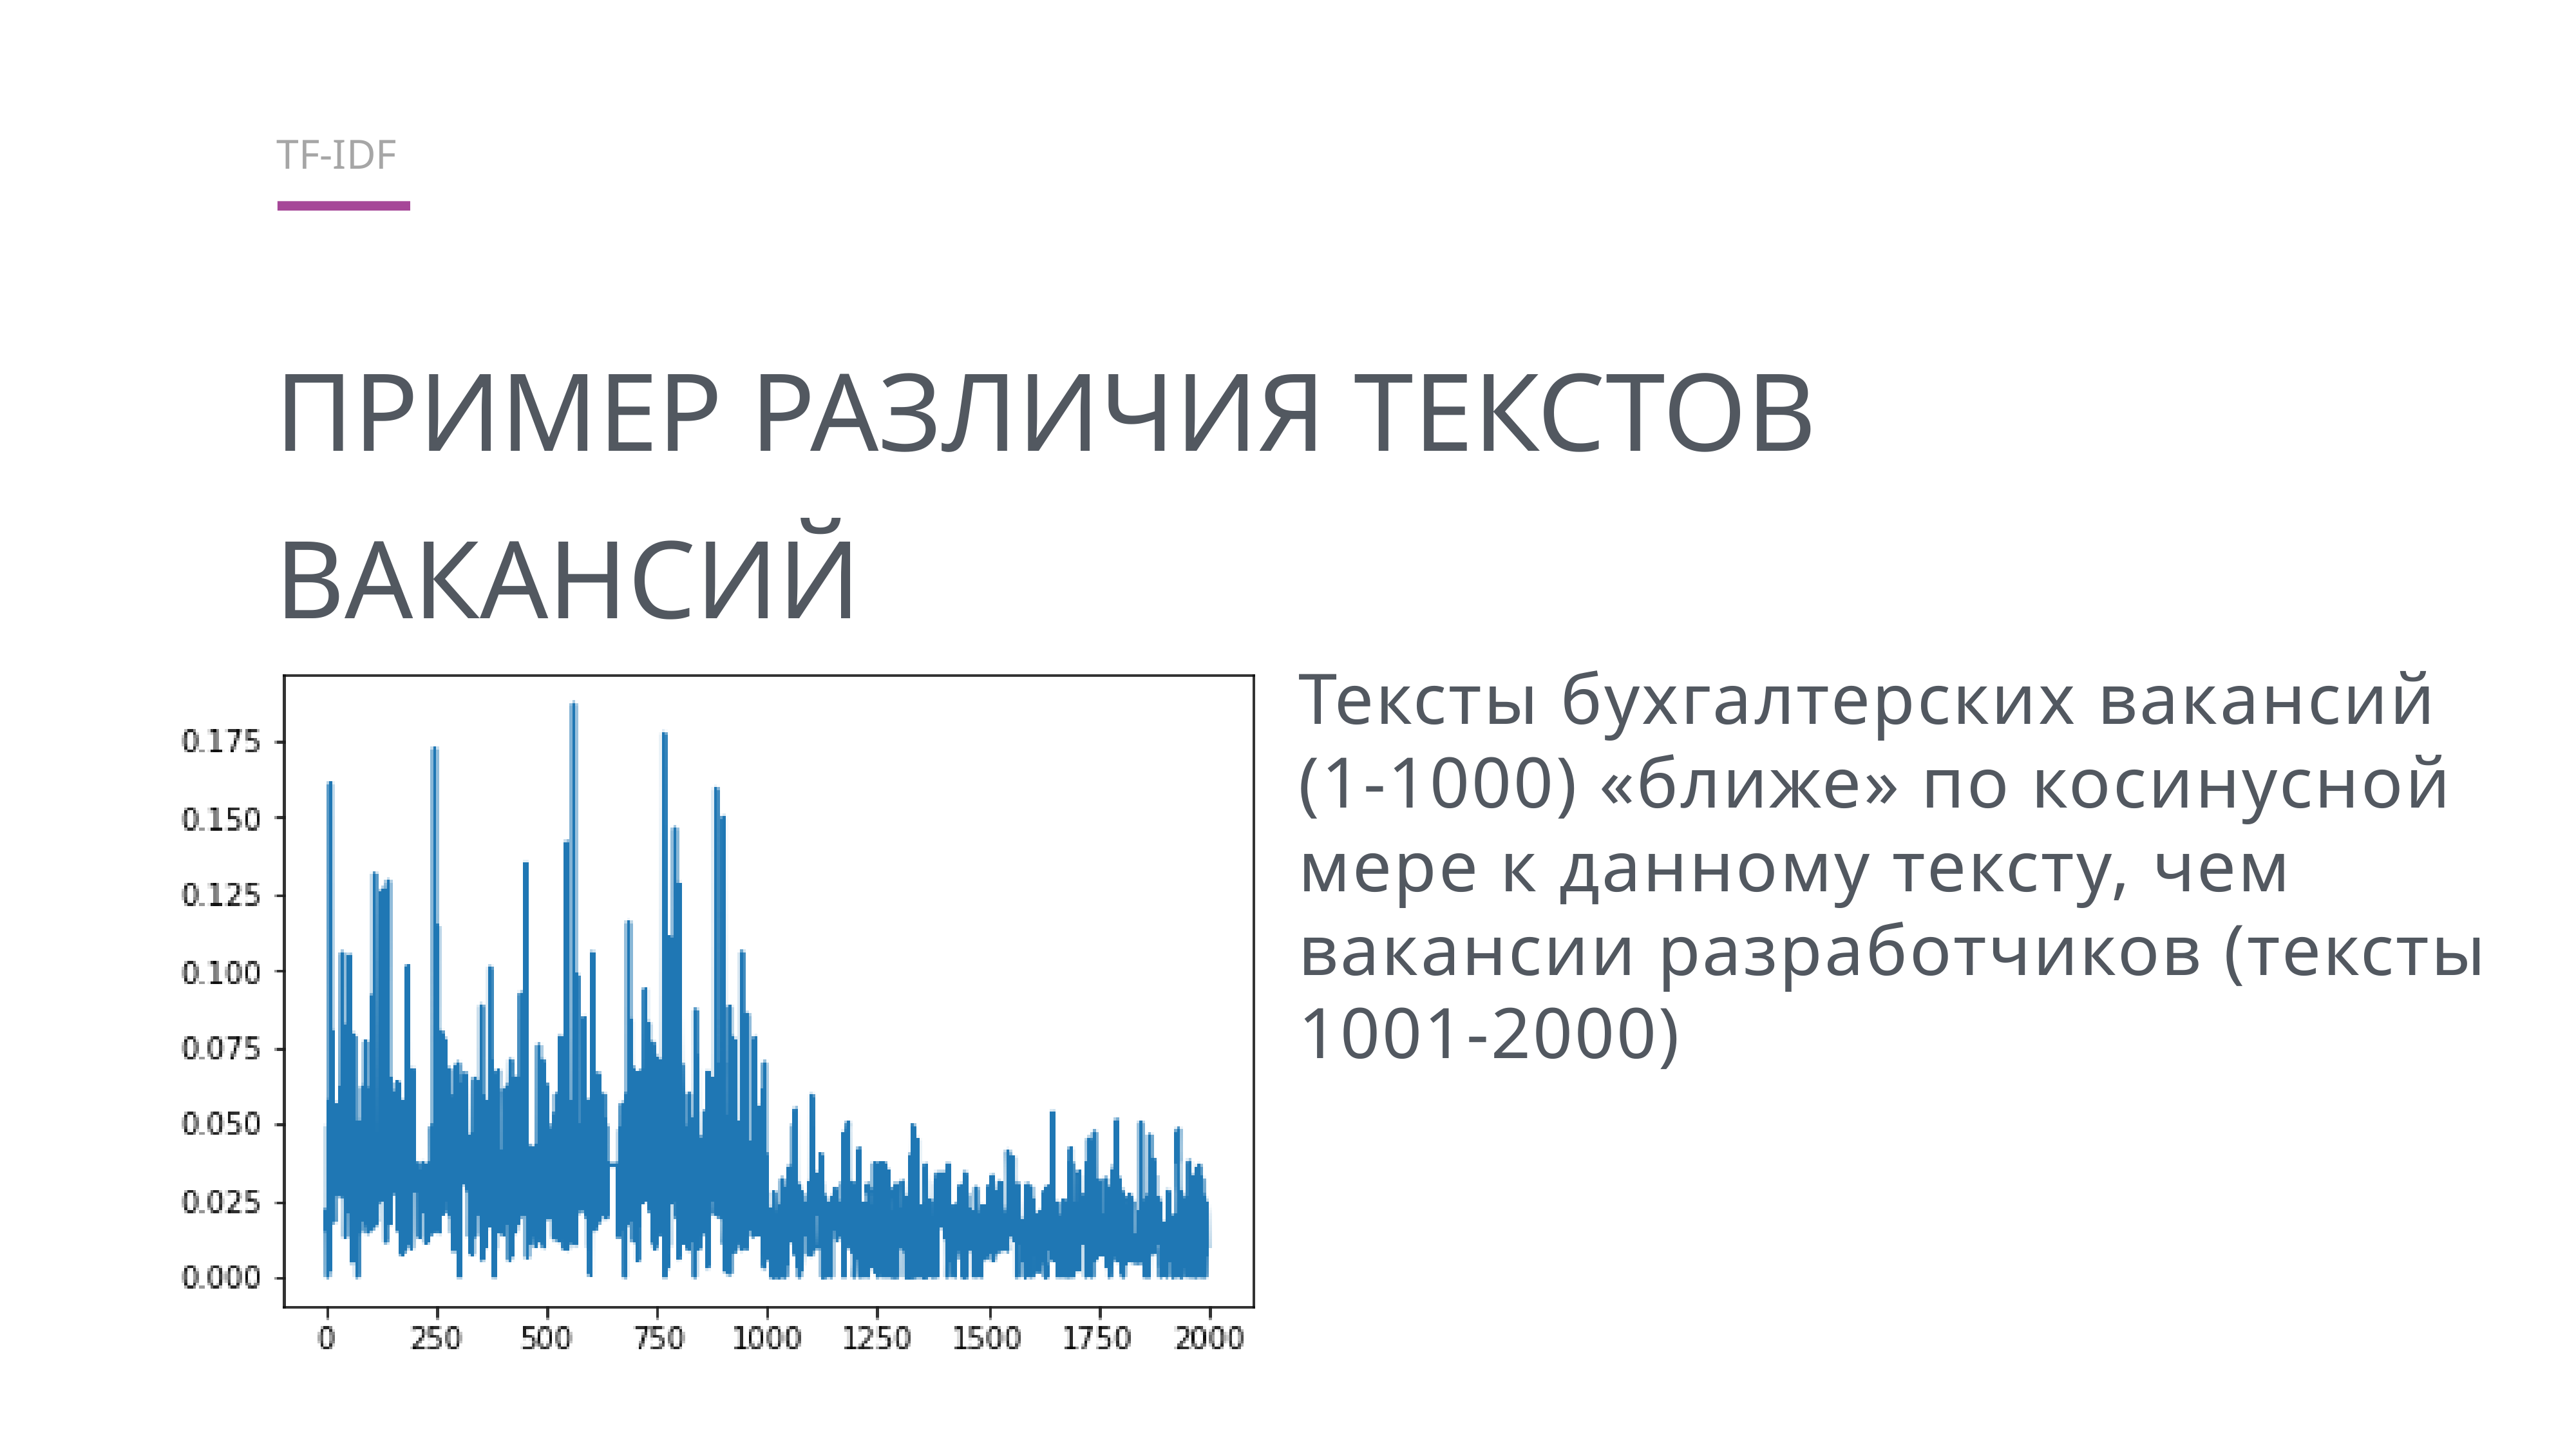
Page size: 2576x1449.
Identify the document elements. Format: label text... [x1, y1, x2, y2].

text_box Пример различия текстов вакансий [270, 299, 2316, 646]
text_box Тексты бухгалтерских вакансий (1-1000) «ближе» по косинусной мере к данному тексту, чем вакансии разработчиков (тексты 1001-2000) [1299, 649, 2543, 1078]
text_box TF-idf [271, 108, 2318, 182]
picture [150, 649, 1294, 1370]
